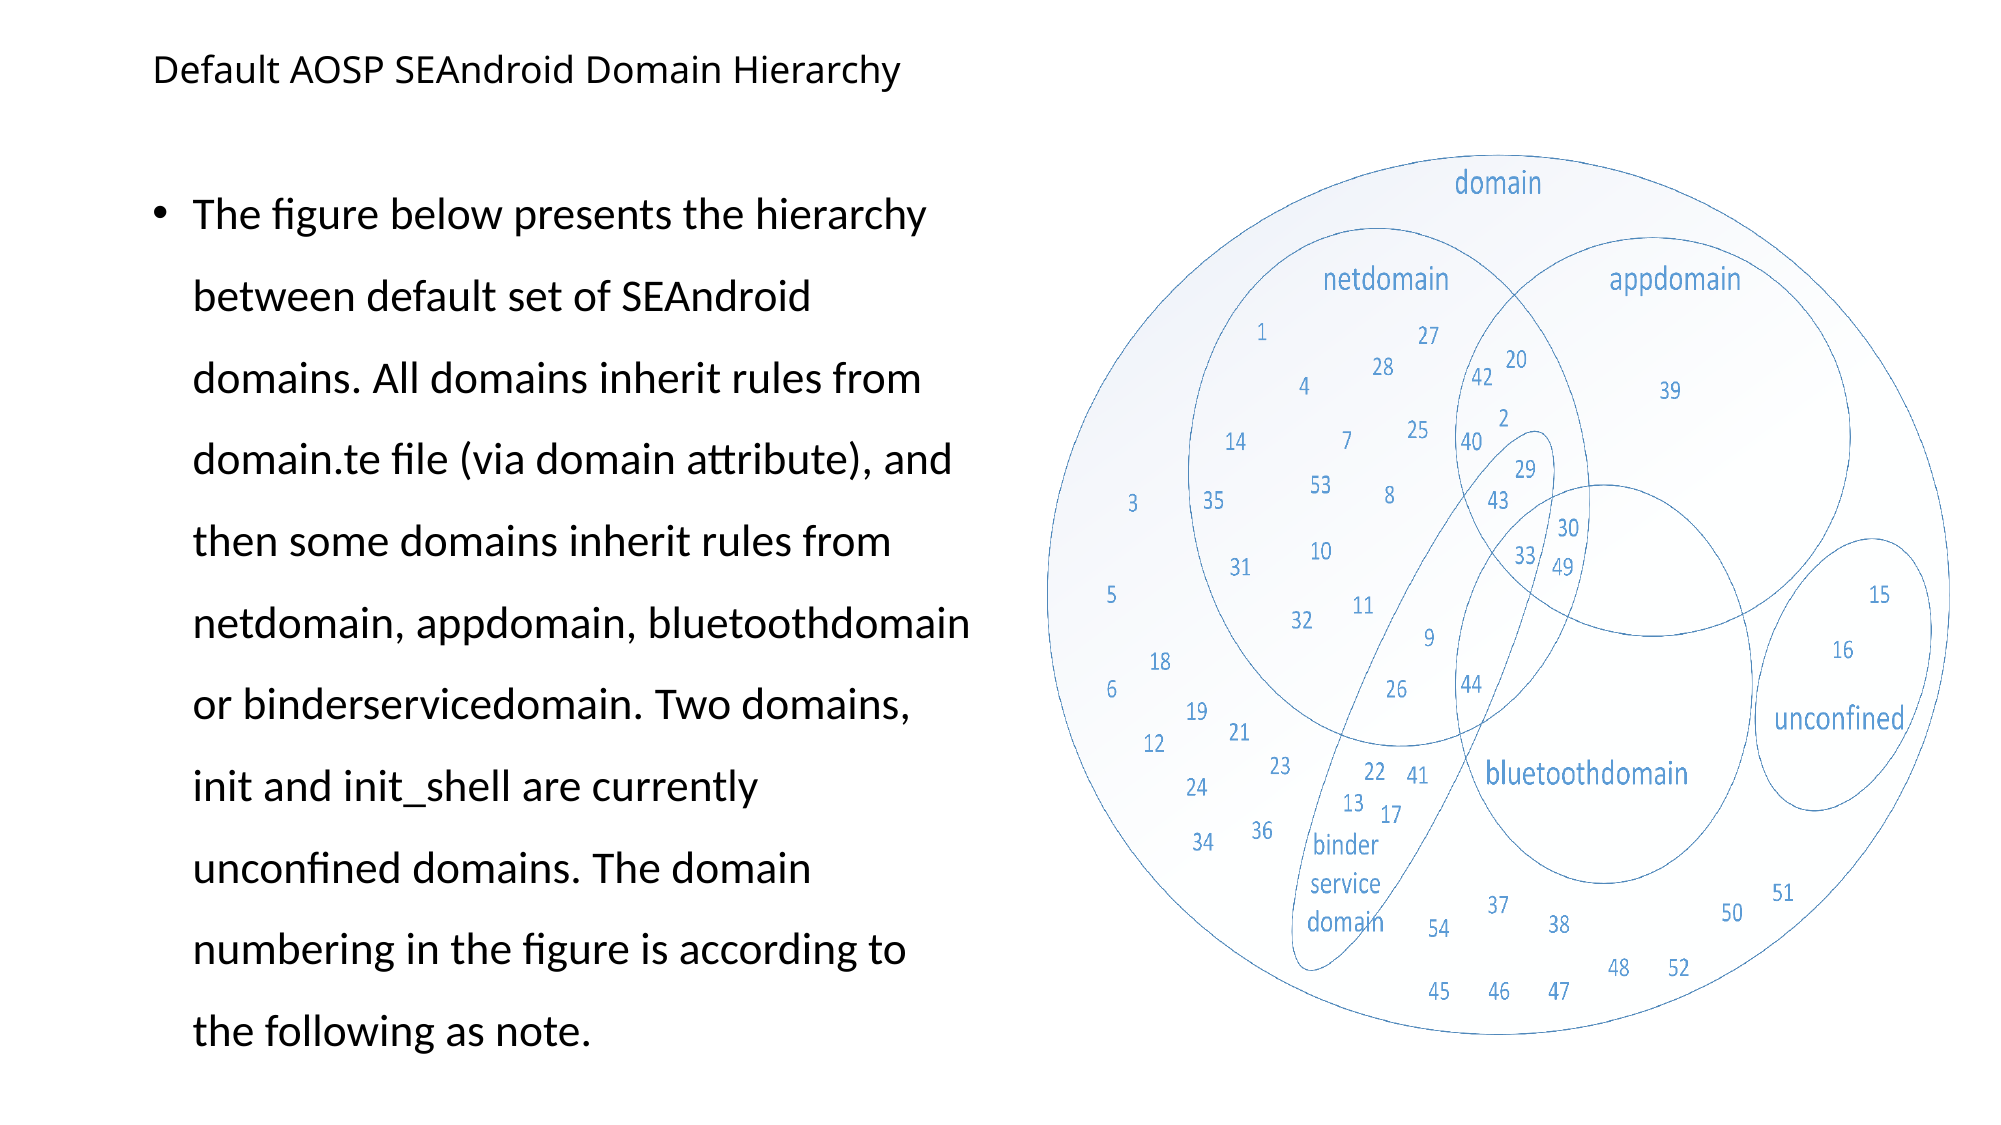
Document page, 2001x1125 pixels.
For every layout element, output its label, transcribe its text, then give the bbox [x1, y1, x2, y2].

list The figure below presents the hierarchy between default set of SEAndroid domains. All domains inherit rules from domain.te file (via domain attribute), and then some domains inherit rules from netdomain, appdomain, bluetoothdomain or binderservicedomain. Two domains, init and init_shell are currently unconfined domains. The domain numbering in the figure is according to the following as note. [137, 149, 988, 1109]
title Default AOSP SEAndroid Domain Hierarchy [137, 43, 1863, 100]
picture [1046, 149, 1950, 1035]
